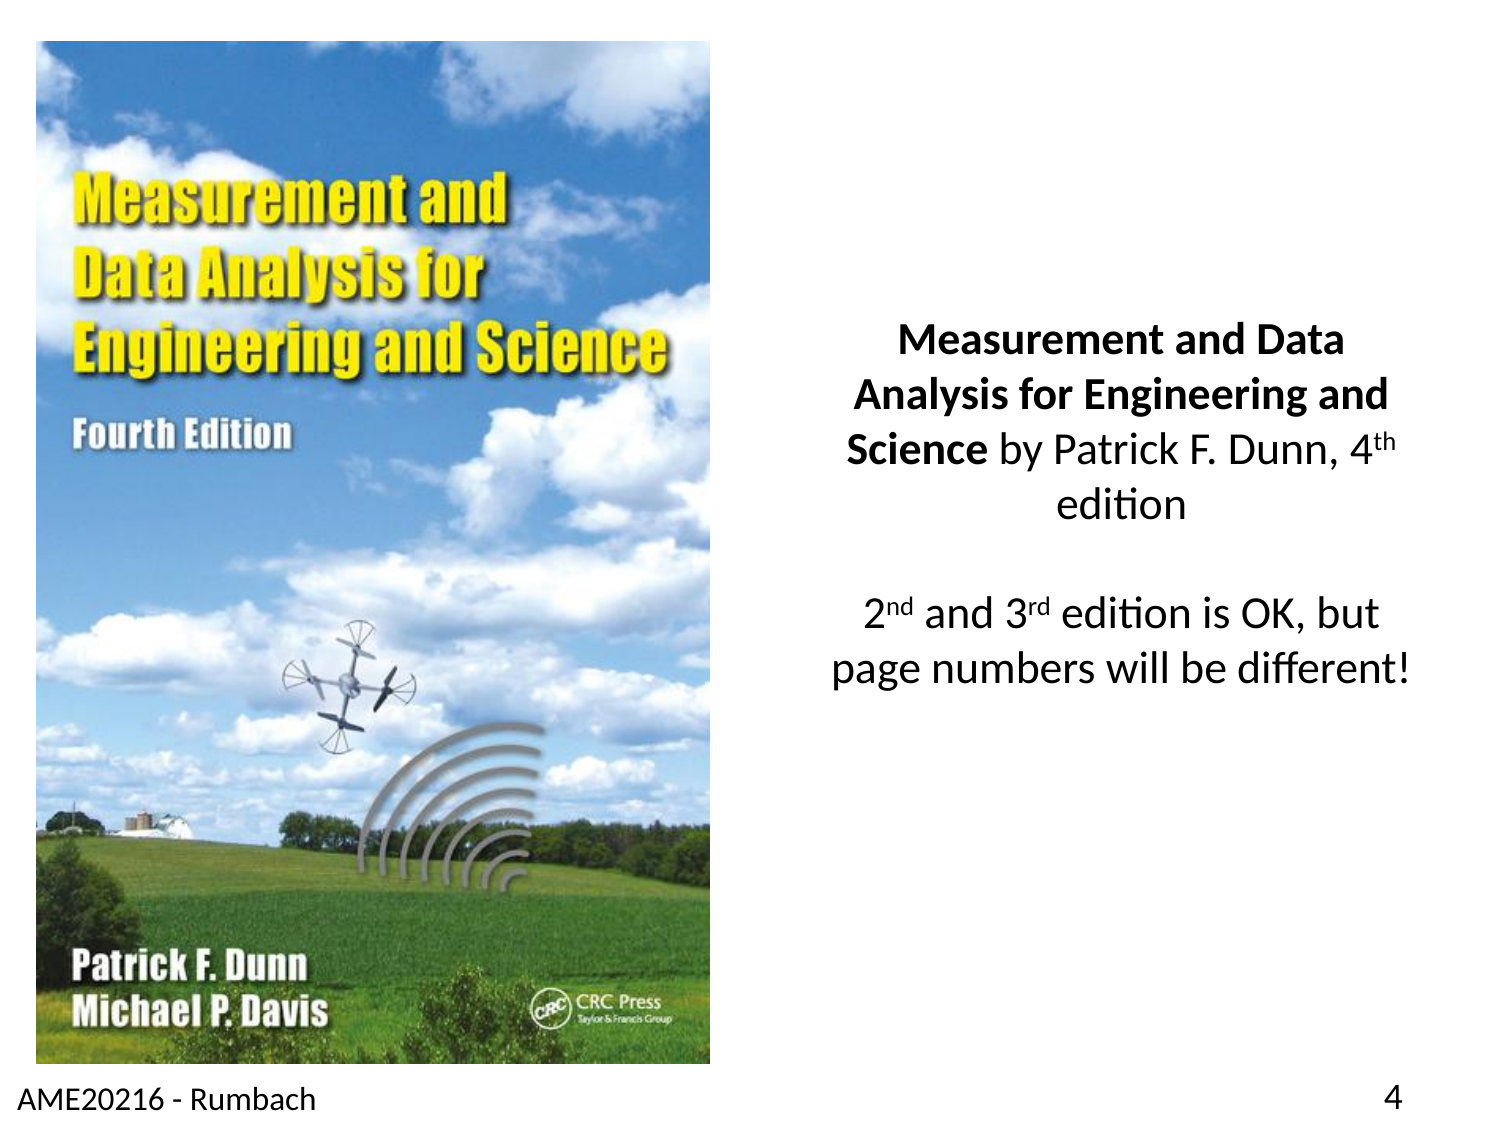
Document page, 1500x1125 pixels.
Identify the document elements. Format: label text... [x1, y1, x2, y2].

text_box Measurement and Data Analysis for Engineering and Science by Patrick F. Dunn, 4th edition 2nd and 3rd edition is OK, but page numbers will be different! [810, 300, 1433, 701]
picture [35, 41, 710, 1064]
